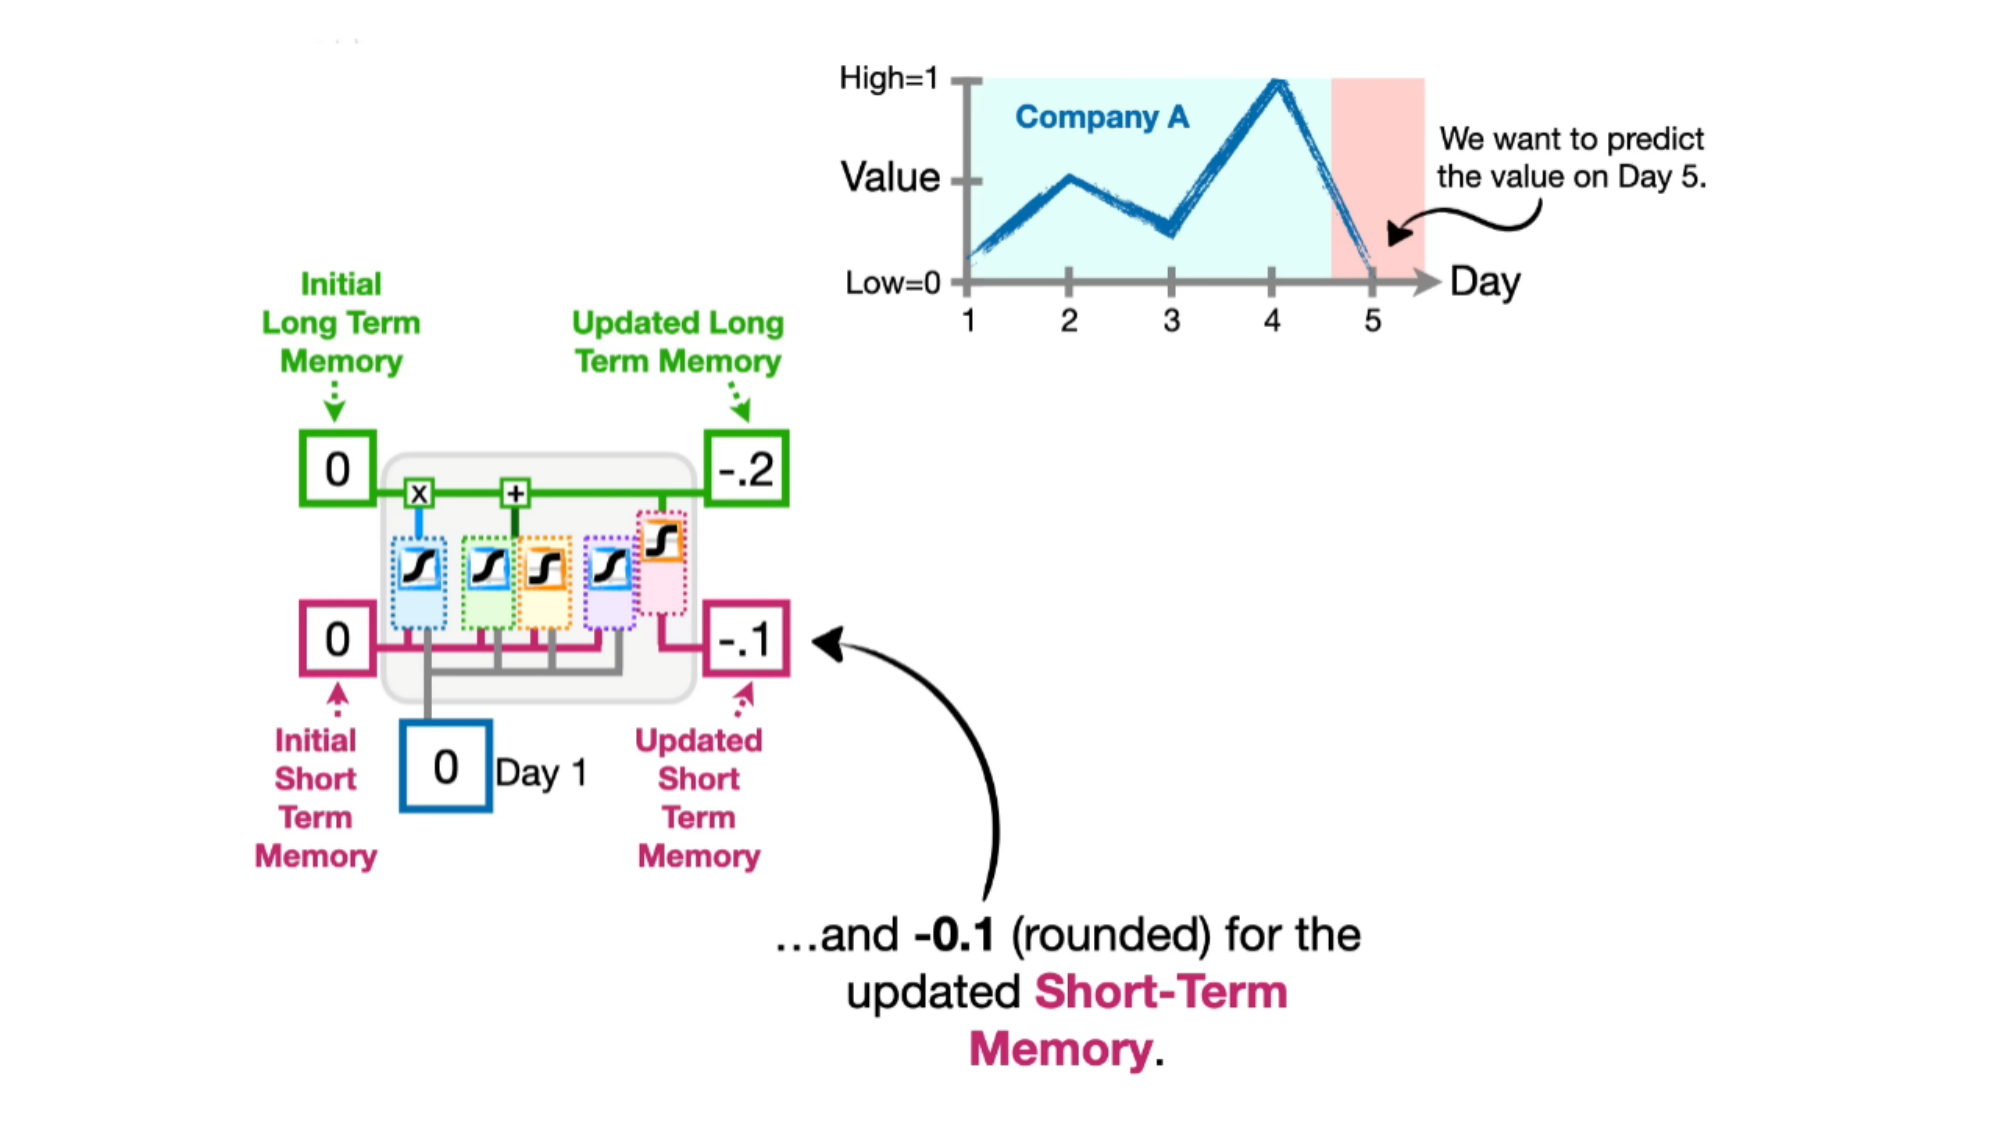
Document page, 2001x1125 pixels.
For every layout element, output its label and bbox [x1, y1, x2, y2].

picture [231, 14, 1768, 1111]
